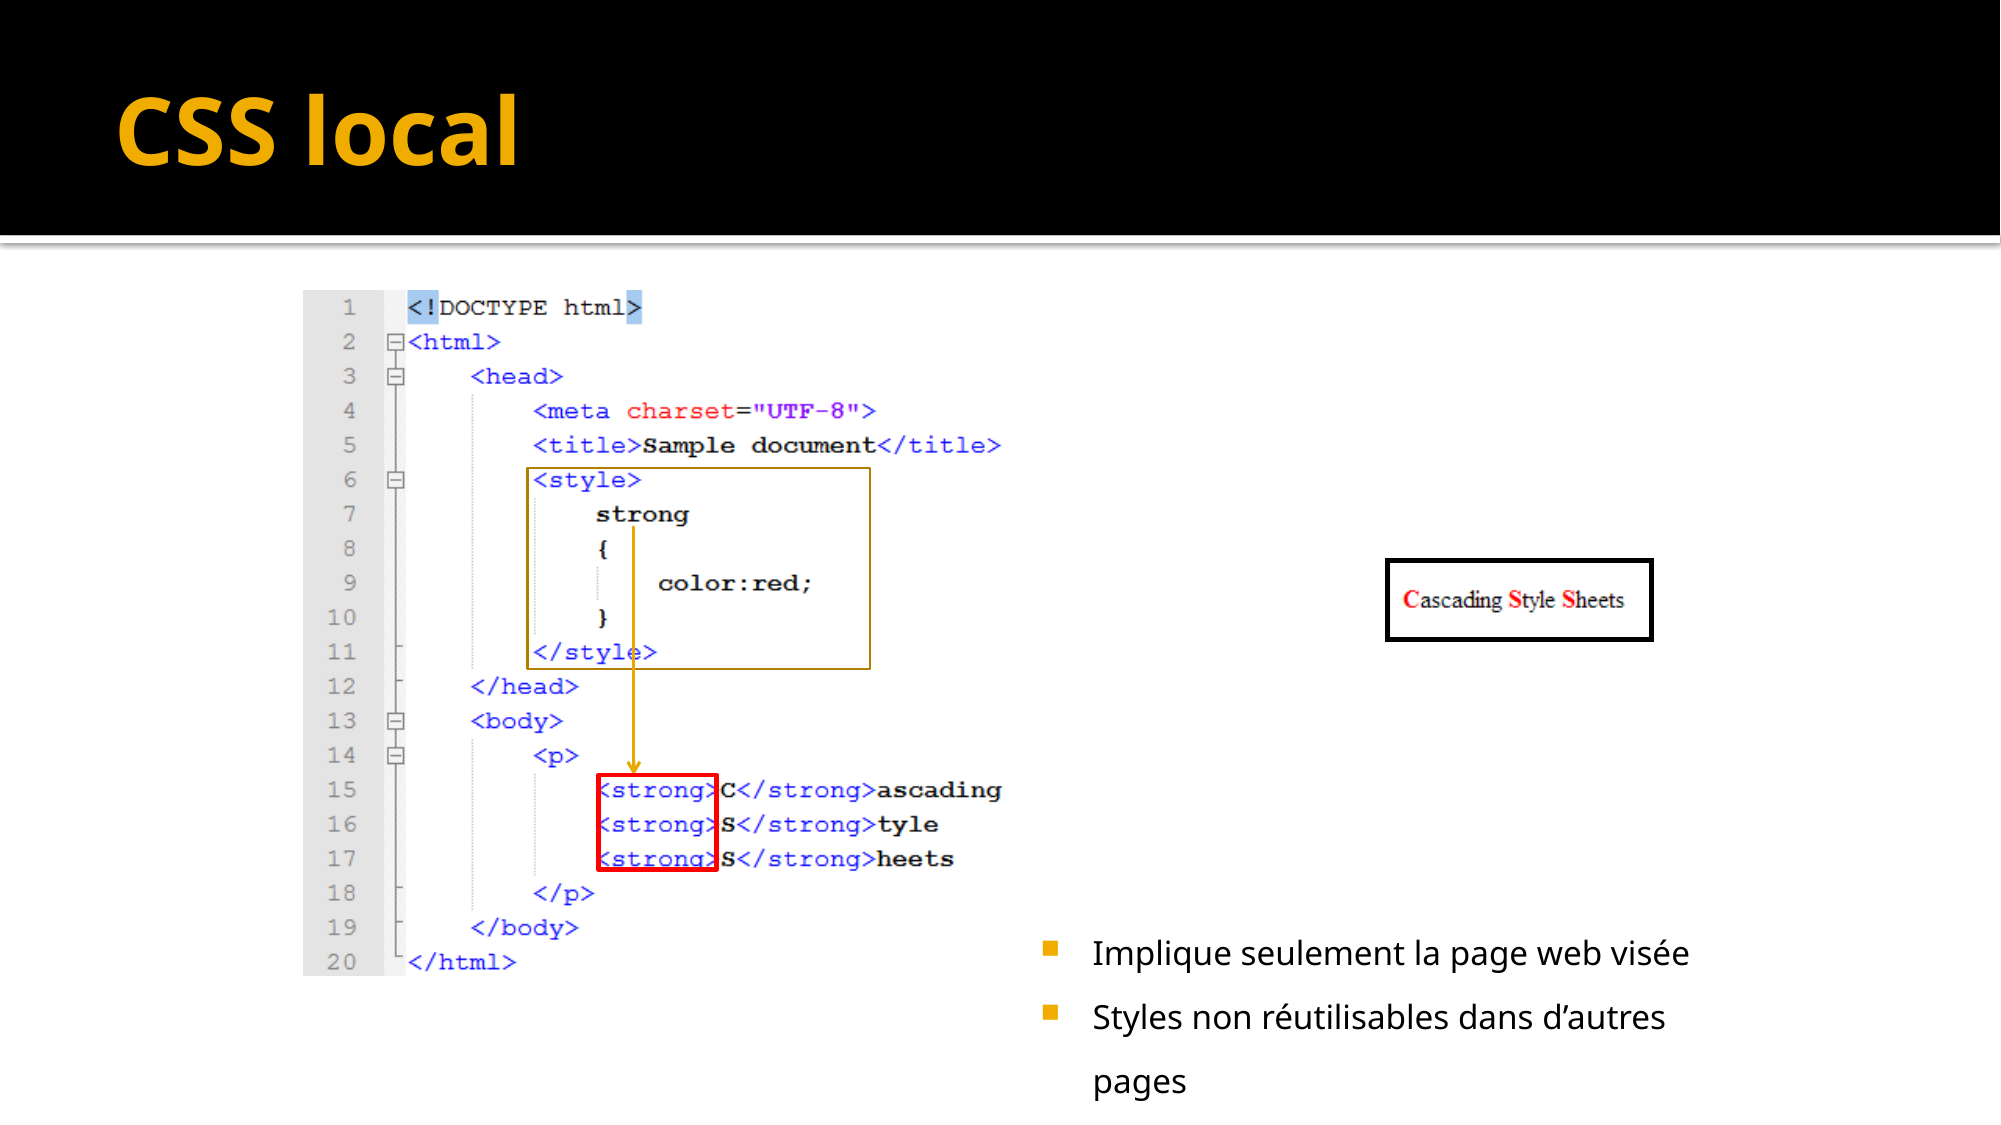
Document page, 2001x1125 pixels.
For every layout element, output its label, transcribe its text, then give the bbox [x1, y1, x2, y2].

title CSS local [99, 25, 1900, 231]
picture [1389, 562, 1650, 638]
list Implique seulement la page web visée Styles non réutilisables dans d’autres pages [1011, 893, 1715, 1071]
picture [303, 290, 1077, 976]
